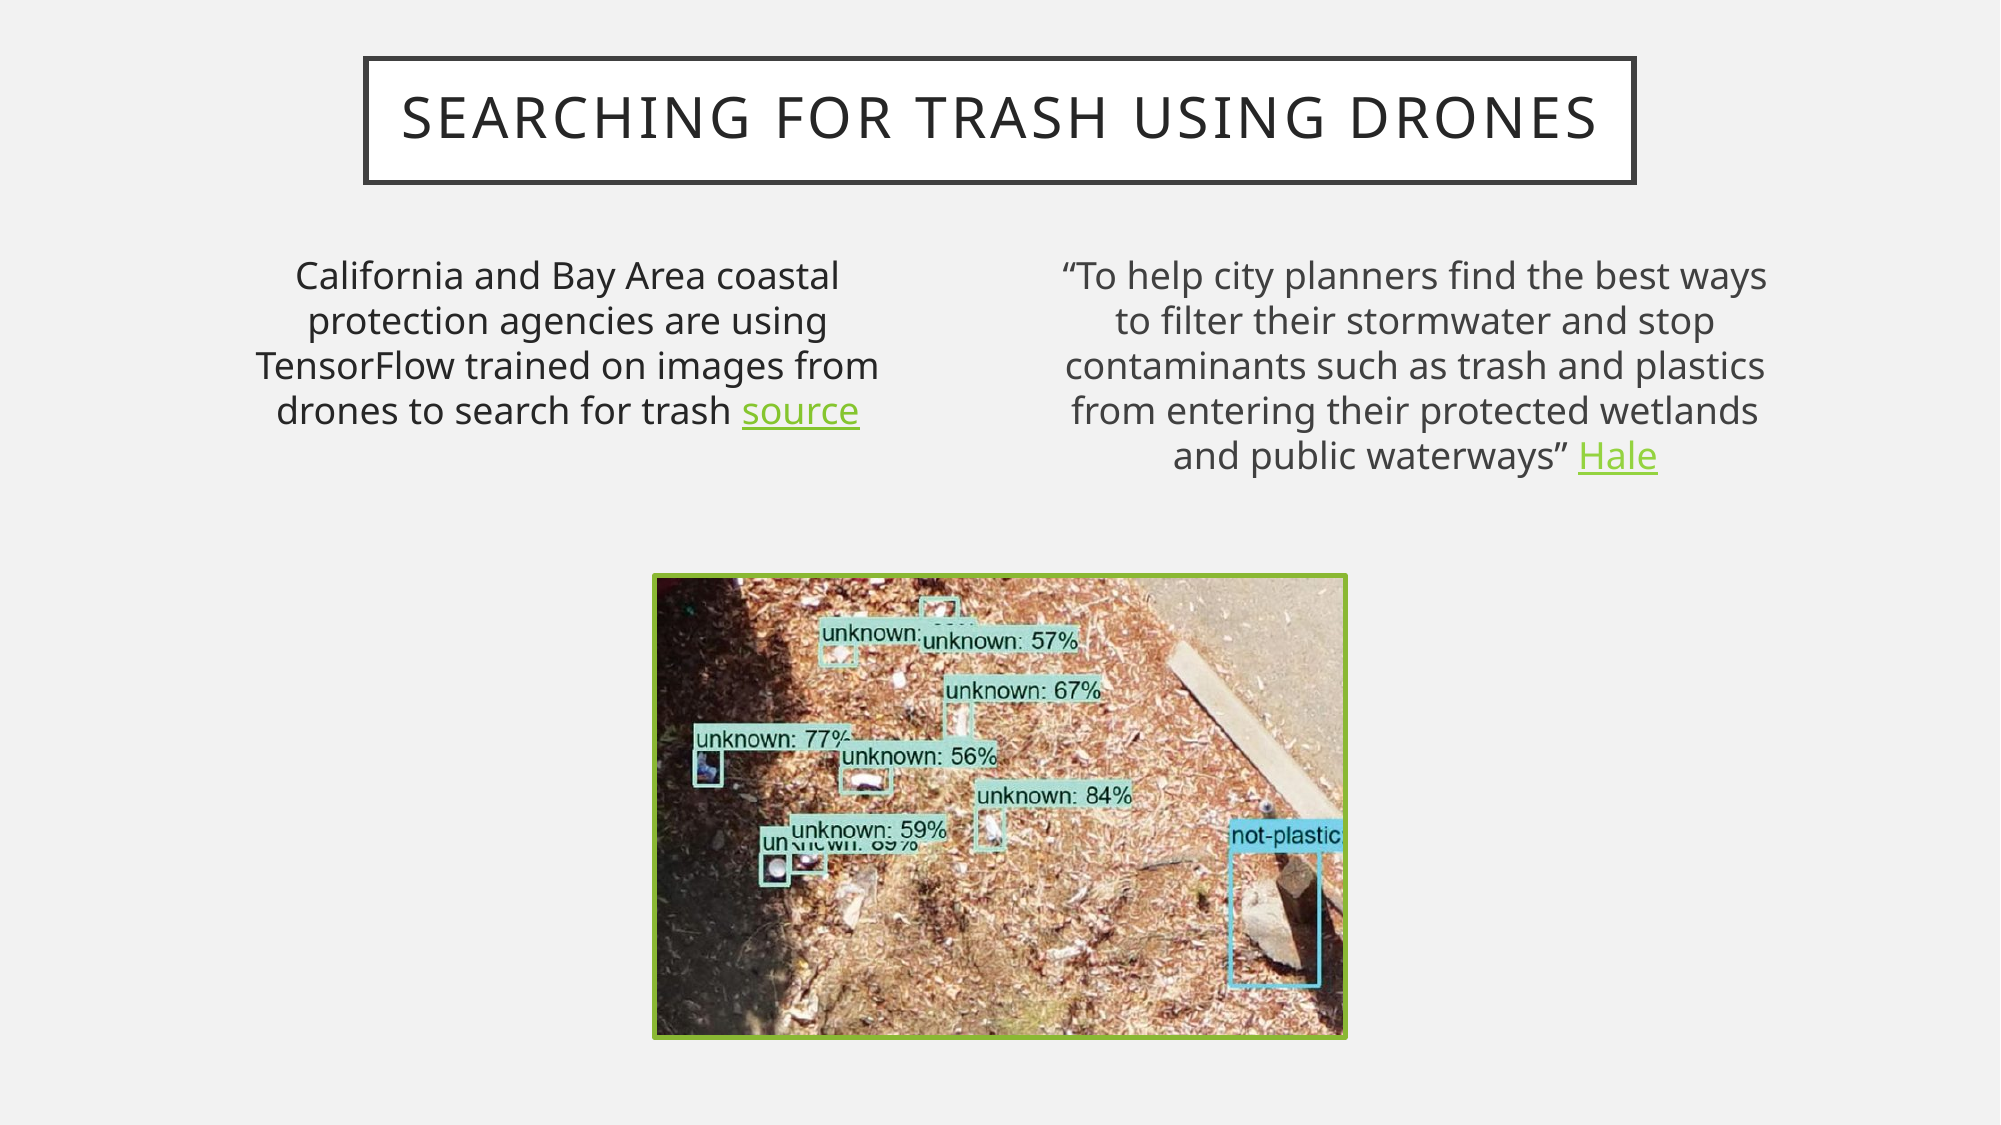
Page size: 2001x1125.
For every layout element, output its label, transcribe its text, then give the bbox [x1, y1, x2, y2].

text_box “To help city planners find the best ways to filter their stormwater and stop contaminants such as trash and plastics from entering their protected wetlands and public waterways” Hale [1045, 244, 1786, 881]
list California and Bay Area coastal protection agencies are using TensorFlow trained on images from drones to search for trash source [214, 244, 922, 881]
picture [656, 577, 1343, 1036]
title Searching for Trash using Drones [363, 56, 1637, 185]
